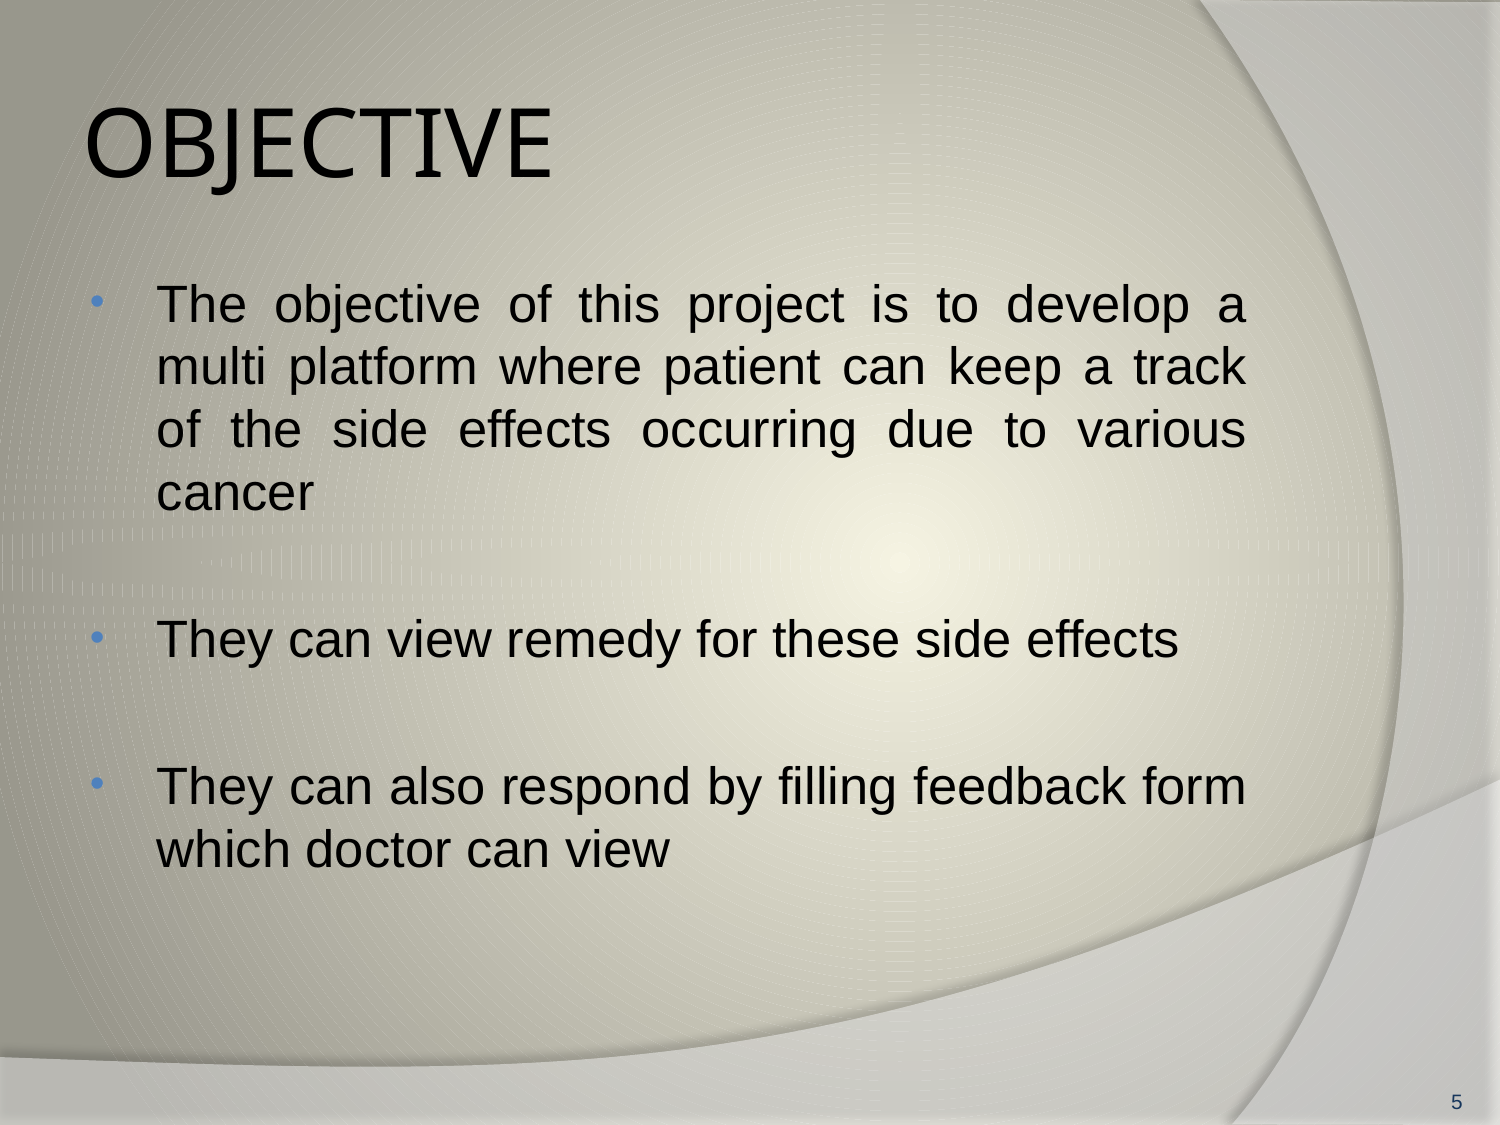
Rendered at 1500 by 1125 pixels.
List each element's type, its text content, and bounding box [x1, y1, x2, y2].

title OBJECTIVE [75, 45, 1300, 233]
slide_number 5 [1337, 1053, 1463, 1114]
list The objective of this project is to develop a multi platform where patient can keep a track of the side effects occurring due to various cancer They can view remedy for these side effects They can also respond by filling feedback form which doctor can view [75, 262, 1263, 888]
